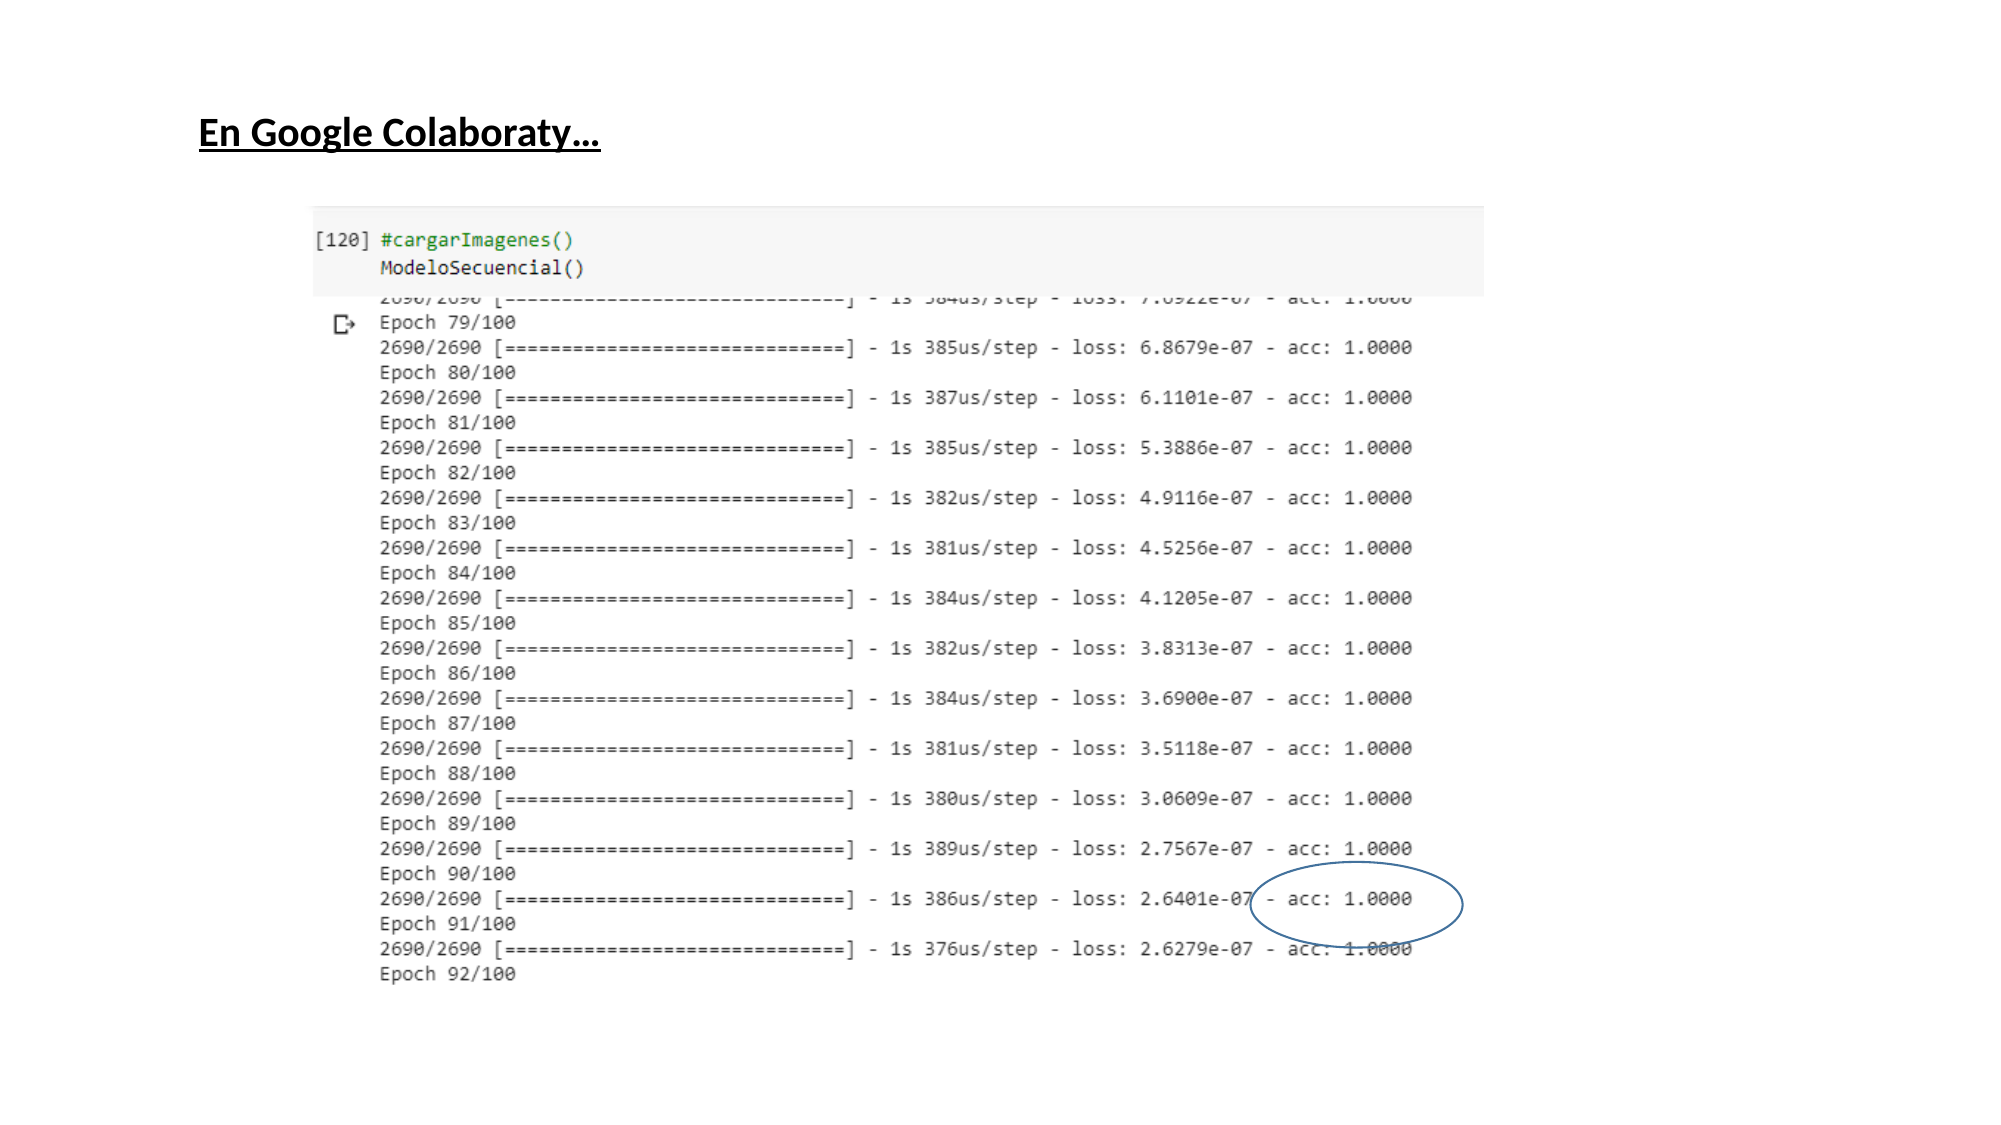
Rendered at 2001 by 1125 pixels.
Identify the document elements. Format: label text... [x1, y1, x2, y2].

text_box En Google Colaboraty… [183, 97, 638, 162]
picture [304, 206, 1484, 988]
